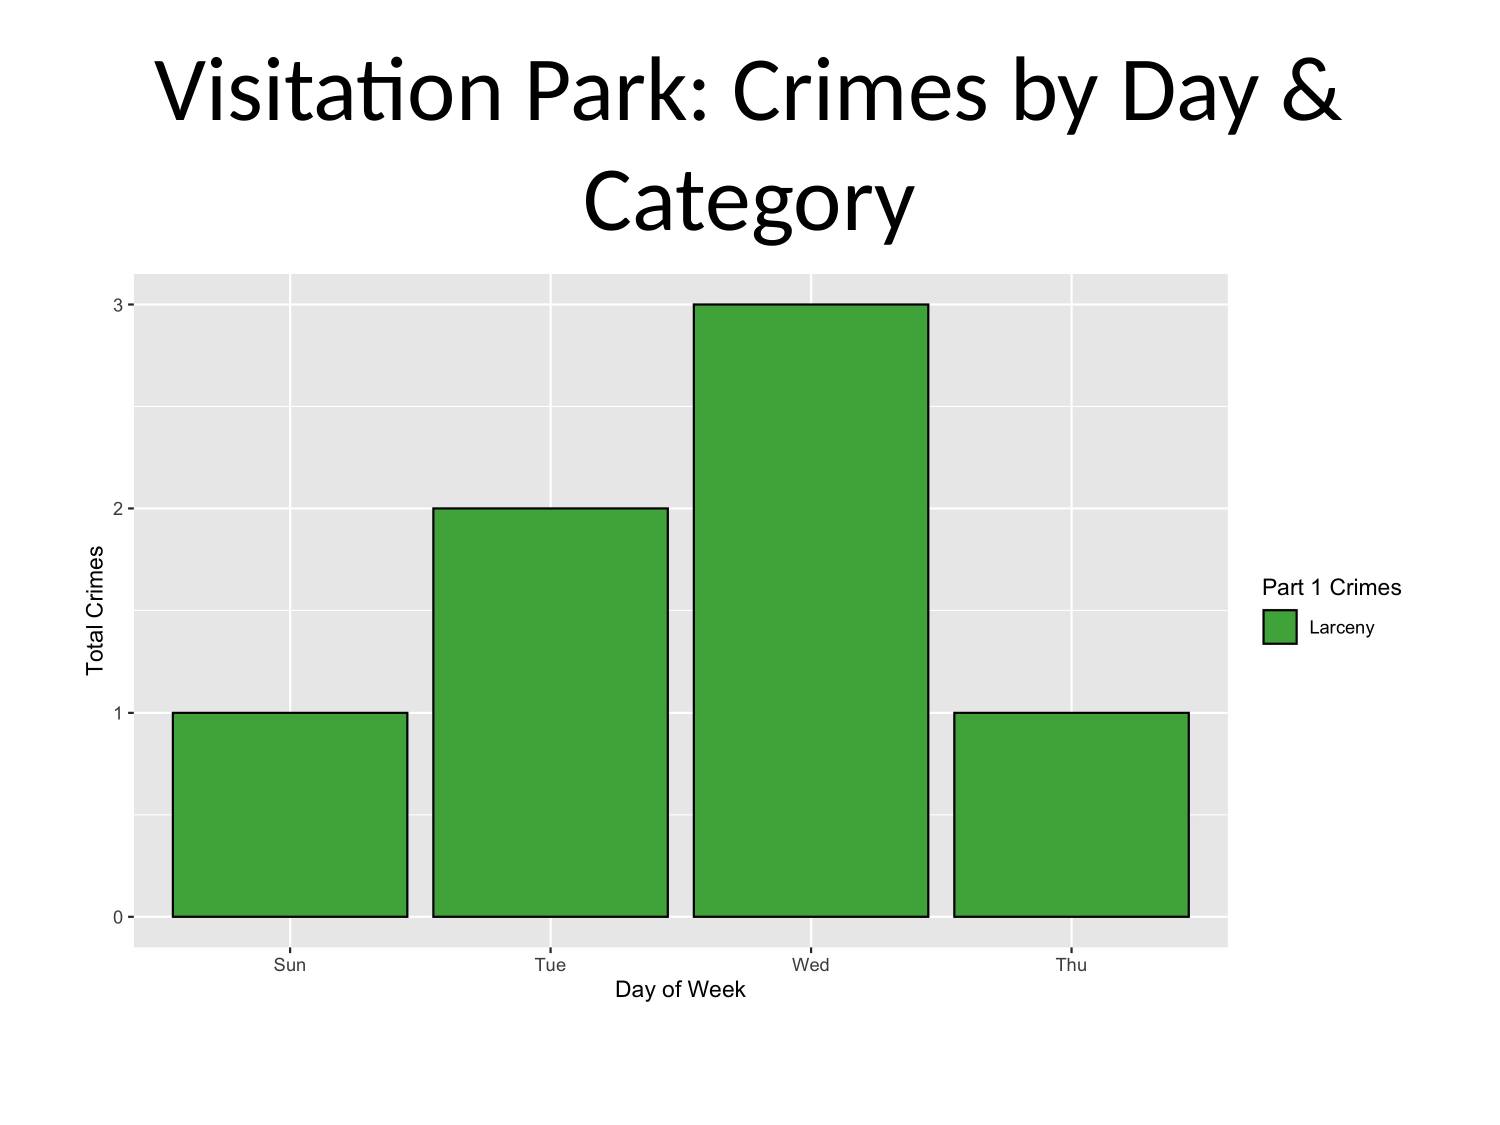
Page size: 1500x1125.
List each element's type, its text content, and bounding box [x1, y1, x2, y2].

title Visitation Park: Crimes by Day & Category [75, 45, 1425, 233]
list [74, 262, 1426, 1013]
